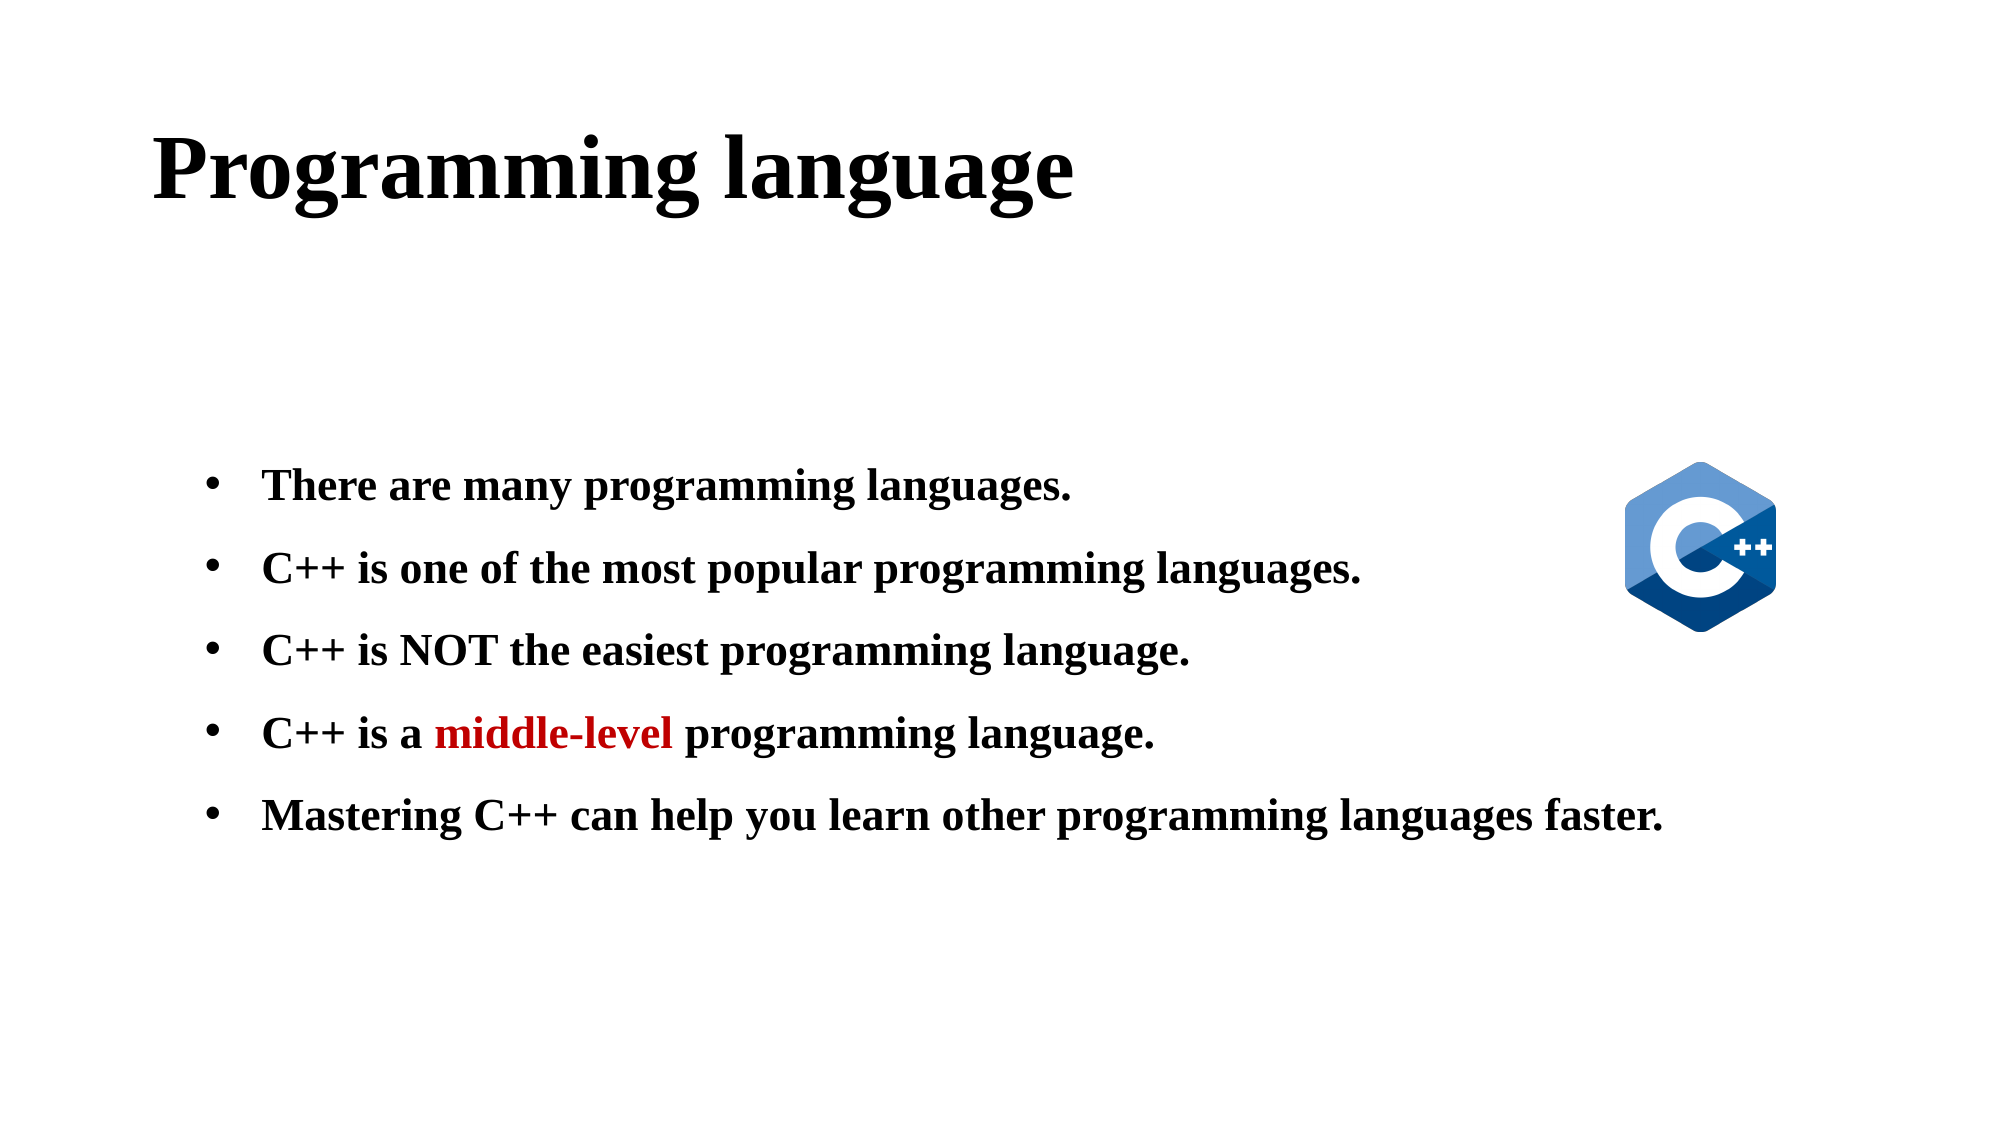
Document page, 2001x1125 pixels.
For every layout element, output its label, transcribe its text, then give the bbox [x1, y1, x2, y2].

title Programming language [137, 59, 1863, 278]
picture [1625, 462, 1776, 632]
text_box There are many programming languages. C++ is one of the most popular programming languages. C++ is NOT the easiest programming language. C++ is a middle-level programming language. Mastering C++ can help you learn other programming languages faster. [190, 420, 1810, 848]
